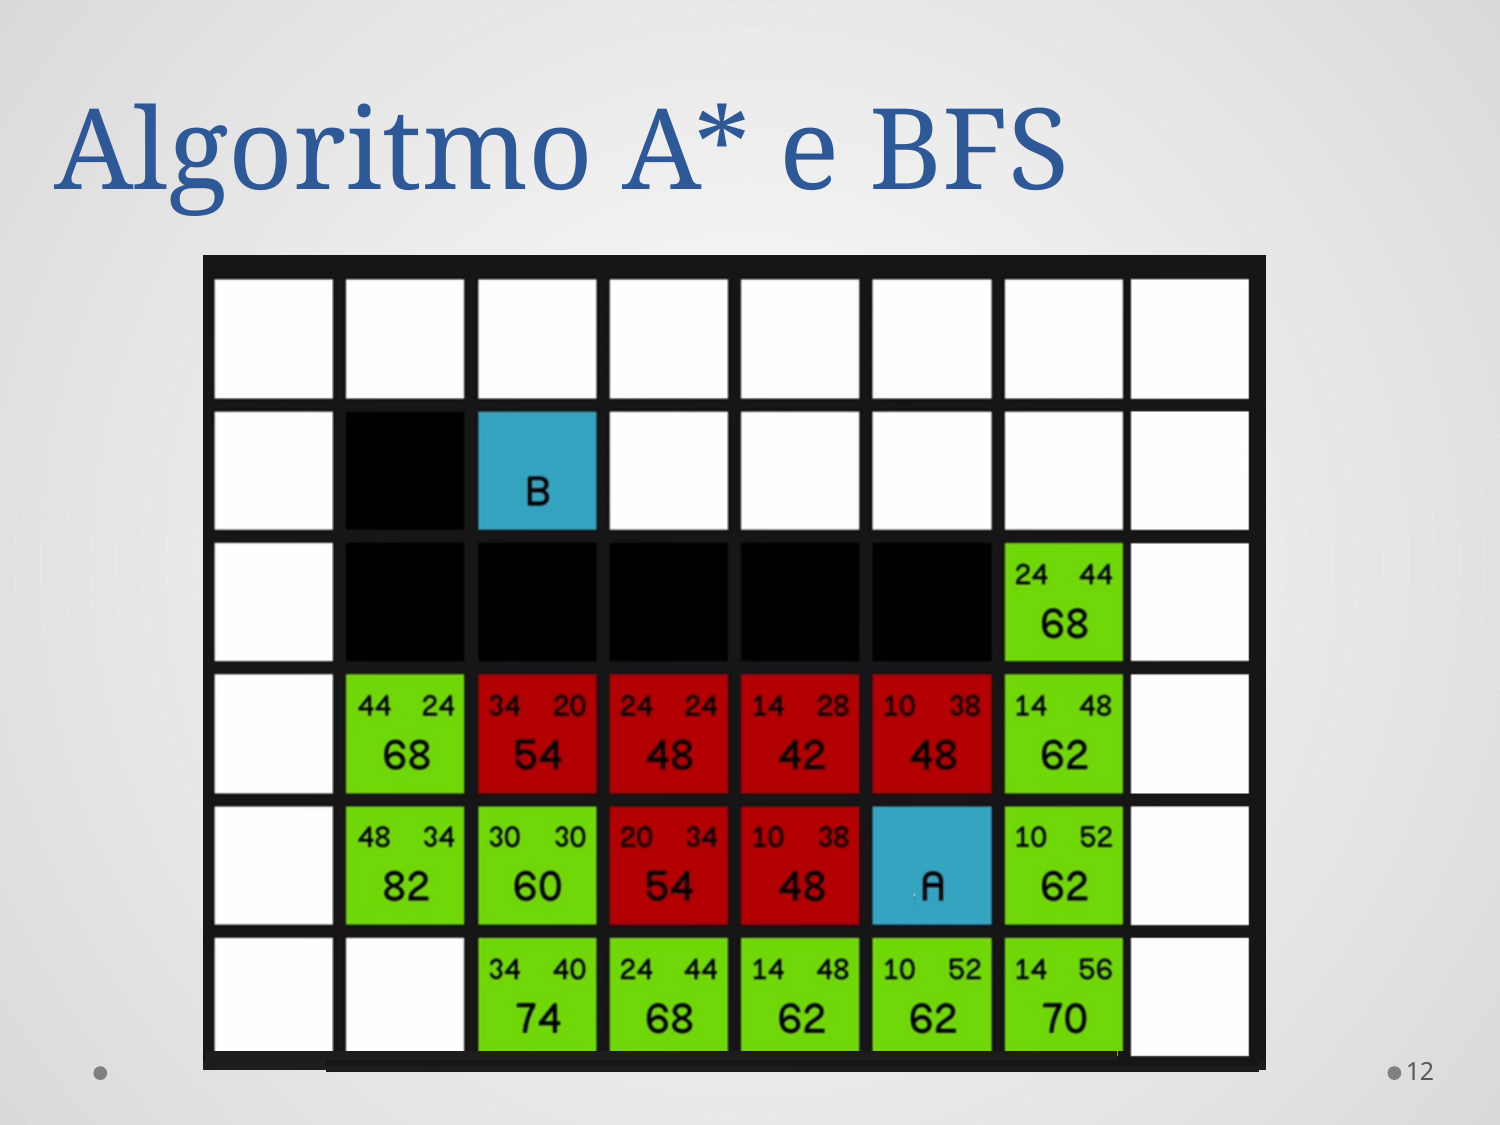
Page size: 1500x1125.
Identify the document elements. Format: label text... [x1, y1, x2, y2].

slide_number 12 [1401, 1042, 1494, 1103]
title Algoritmo A* e BFS [0, 0, 1238, 220]
picture [196, 237, 1267, 1072]
